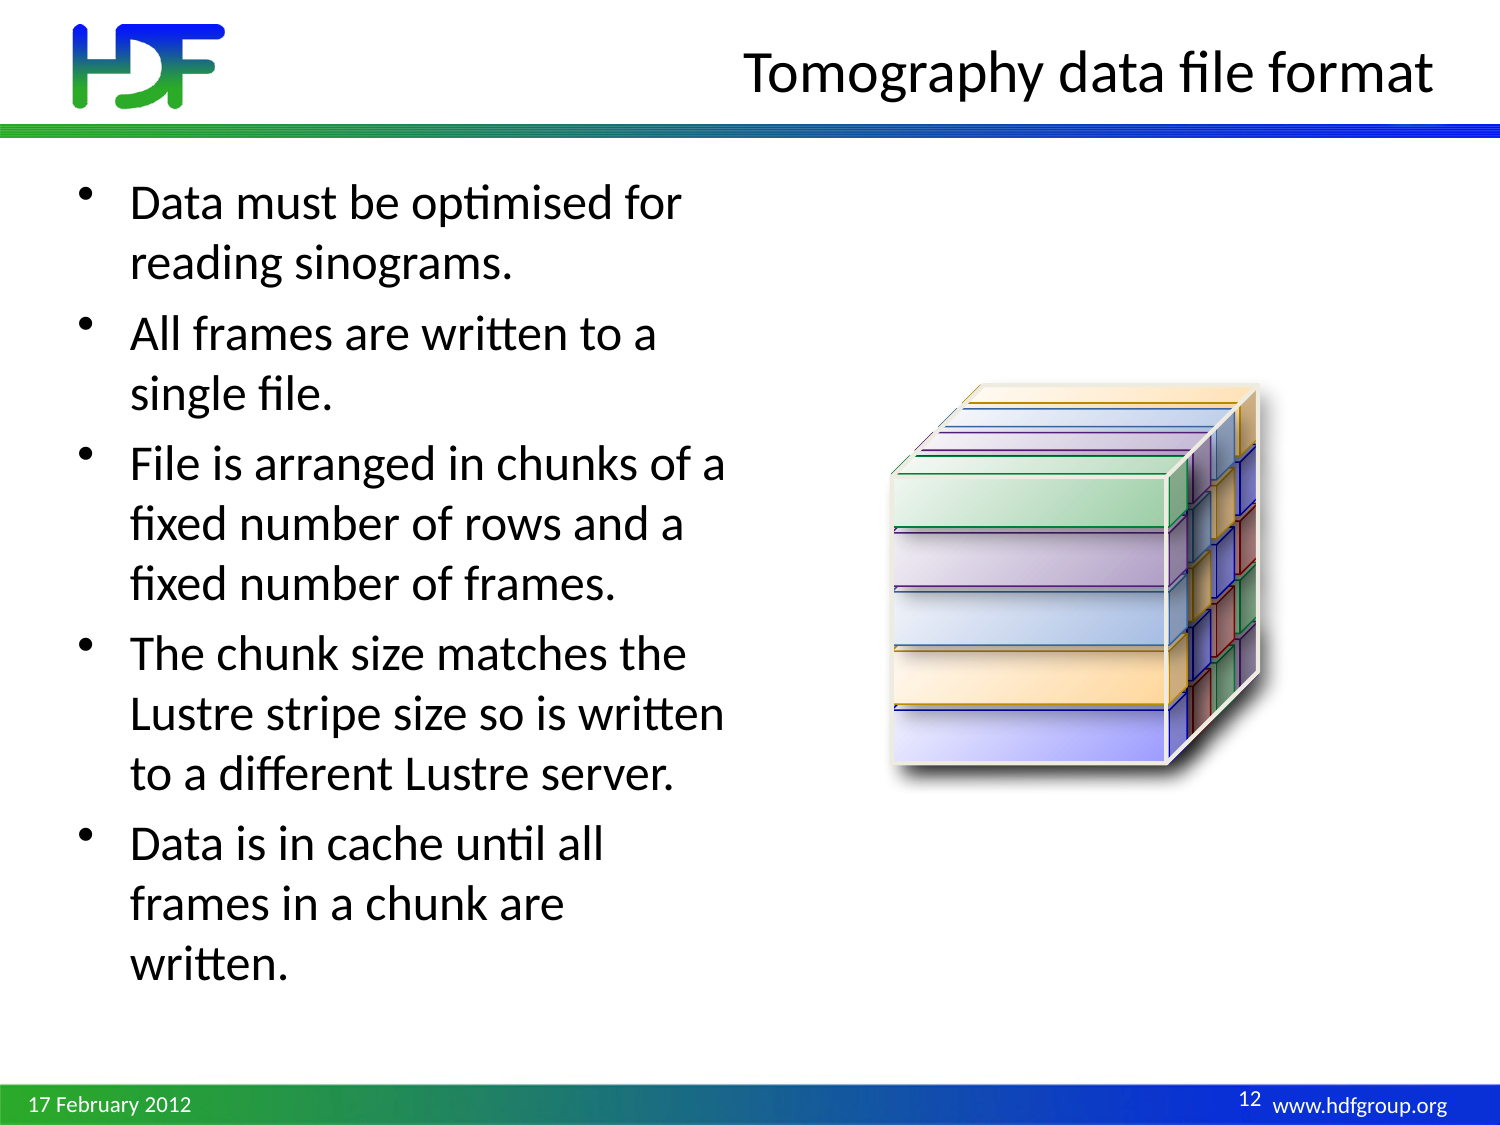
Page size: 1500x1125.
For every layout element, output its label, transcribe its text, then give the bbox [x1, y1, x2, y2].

slide_number 12 [1074, 1058, 1426, 1119]
footer [512, 1058, 988, 1119]
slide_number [12, 1087, 713, 1125]
list Data must be optimised for reading sinograms. All frames are written to a single file. File is arranged in chunks of a fixed number of rows and a fixed number of frames. The chunk size matches the Lustre stripe size so is written to a different Lustre server. Data is in cache until all frames in a chunk are written. [62, 162, 744, 1063]
title Tomography data file format [187, 24, 1451, 113]
picture [0, 0, 1500, 1125]
title [899, 388, 1251, 474]
text_box [889, 383, 1261, 766]
